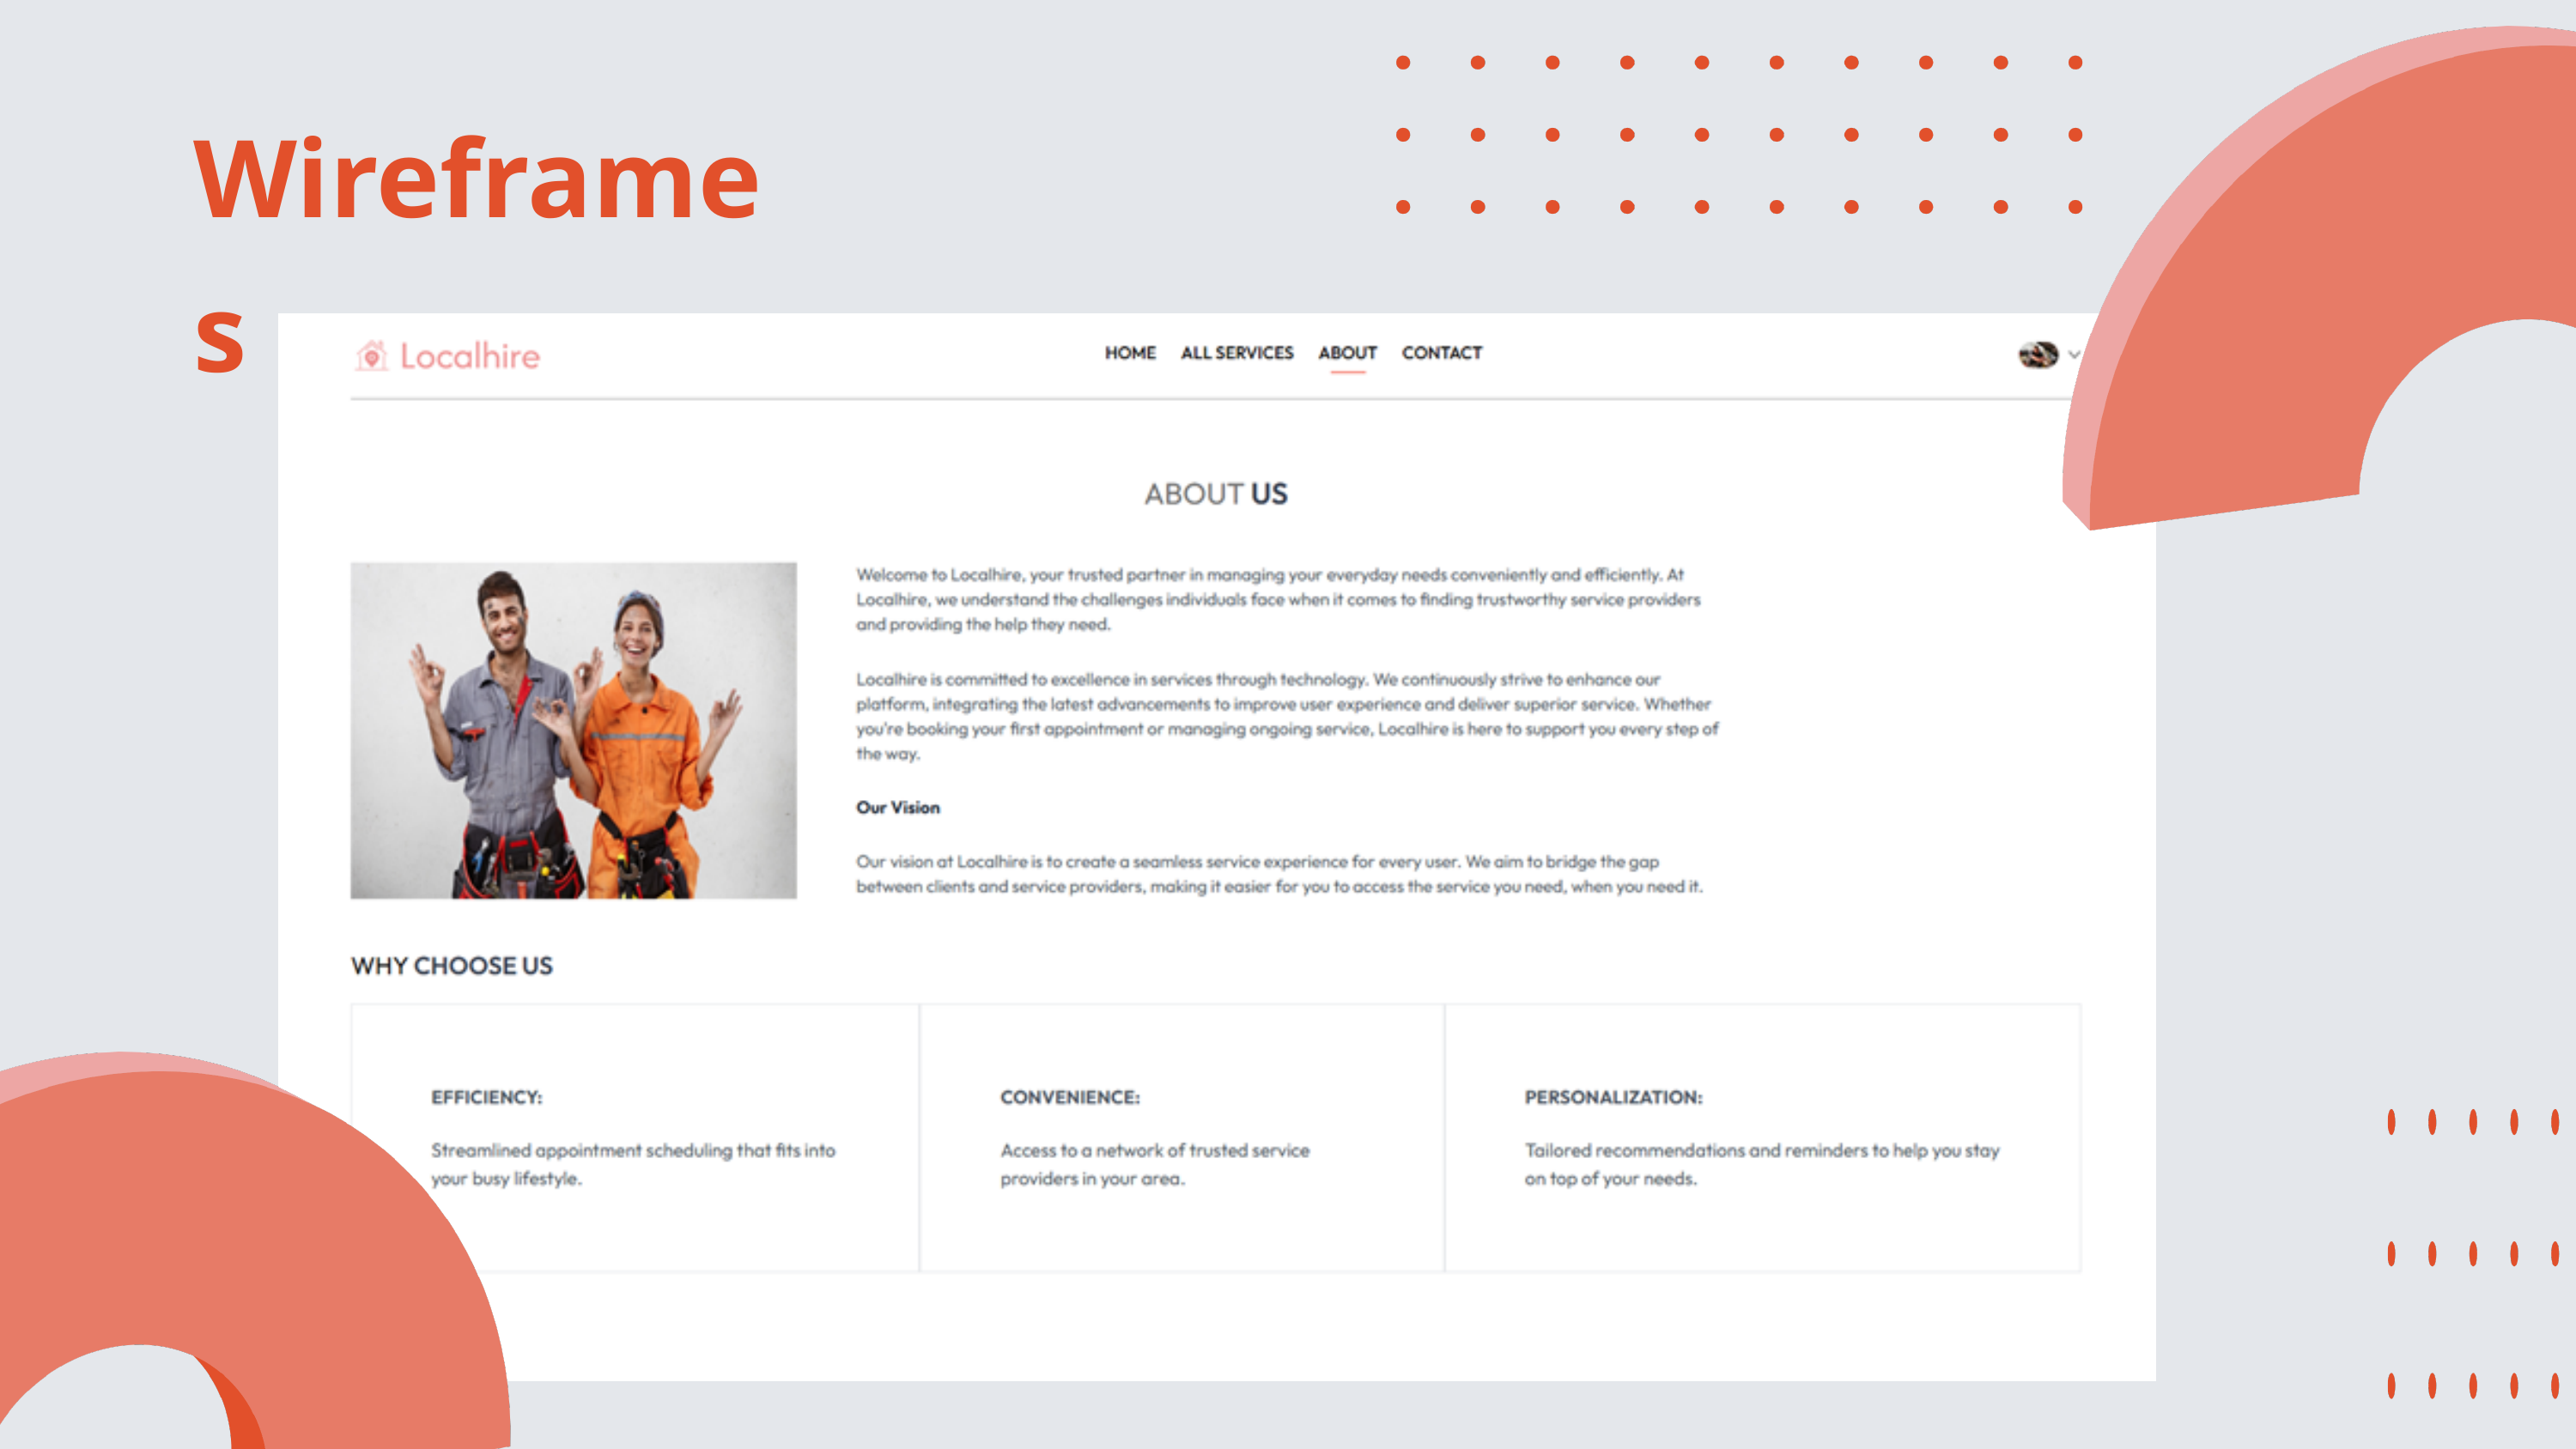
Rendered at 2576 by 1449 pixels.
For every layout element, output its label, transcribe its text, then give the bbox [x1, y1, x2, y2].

text_box [2062, 26, 2576, 530]
text_box [2387, 1107, 2576, 1449]
text_box Wireframes [192, 84, 806, 394]
picture [277, 312, 2156, 1382]
text_box [0, 1052, 511, 1449]
text_box [1395, 0, 2083, 215]
